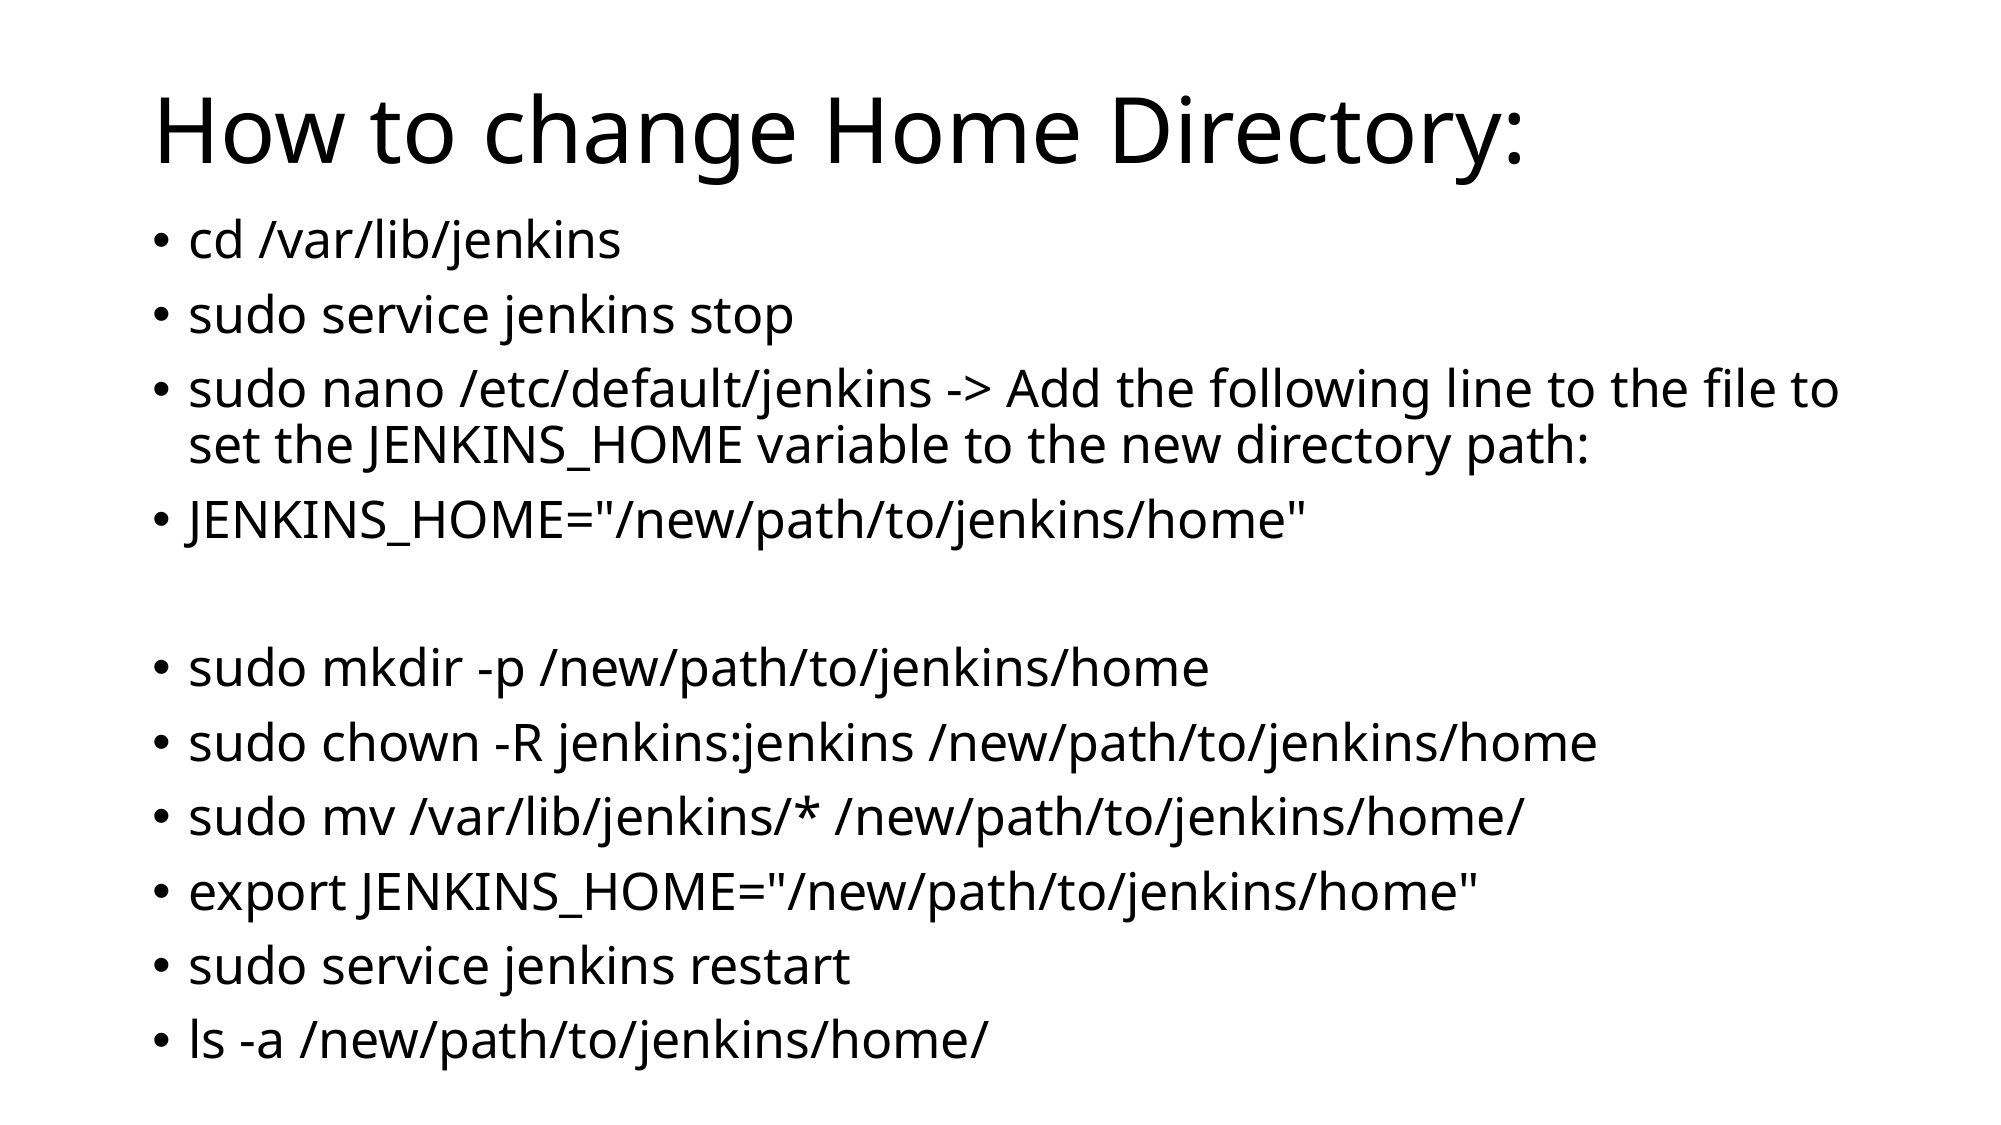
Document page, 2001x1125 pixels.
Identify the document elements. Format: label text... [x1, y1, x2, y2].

title How to change Home Directory: [137, 59, 1863, 206]
list cd /var/lib/jenkins sudo service jenkins stop sudo nano /etc/default/jenkins -> Add the following line to the file to set the JENKINS_HOME variable to the new directory path: JENKINS_HOME="/new/path/to/jenkins/home" sudo mkdir -p /new/path/to/jenkins/home sudo chown -R jenkins:jenkins /new/path/to/jenkins/home sudo mv /var/lib/jenkins/* /new/path/to/jenkins/home/ export JENKINS_HOME="/new/path/to/jenkins/home" sudo service jenkins restart ls -a /new/path/to/jenkins/home/ [137, 206, 1863, 1087]
